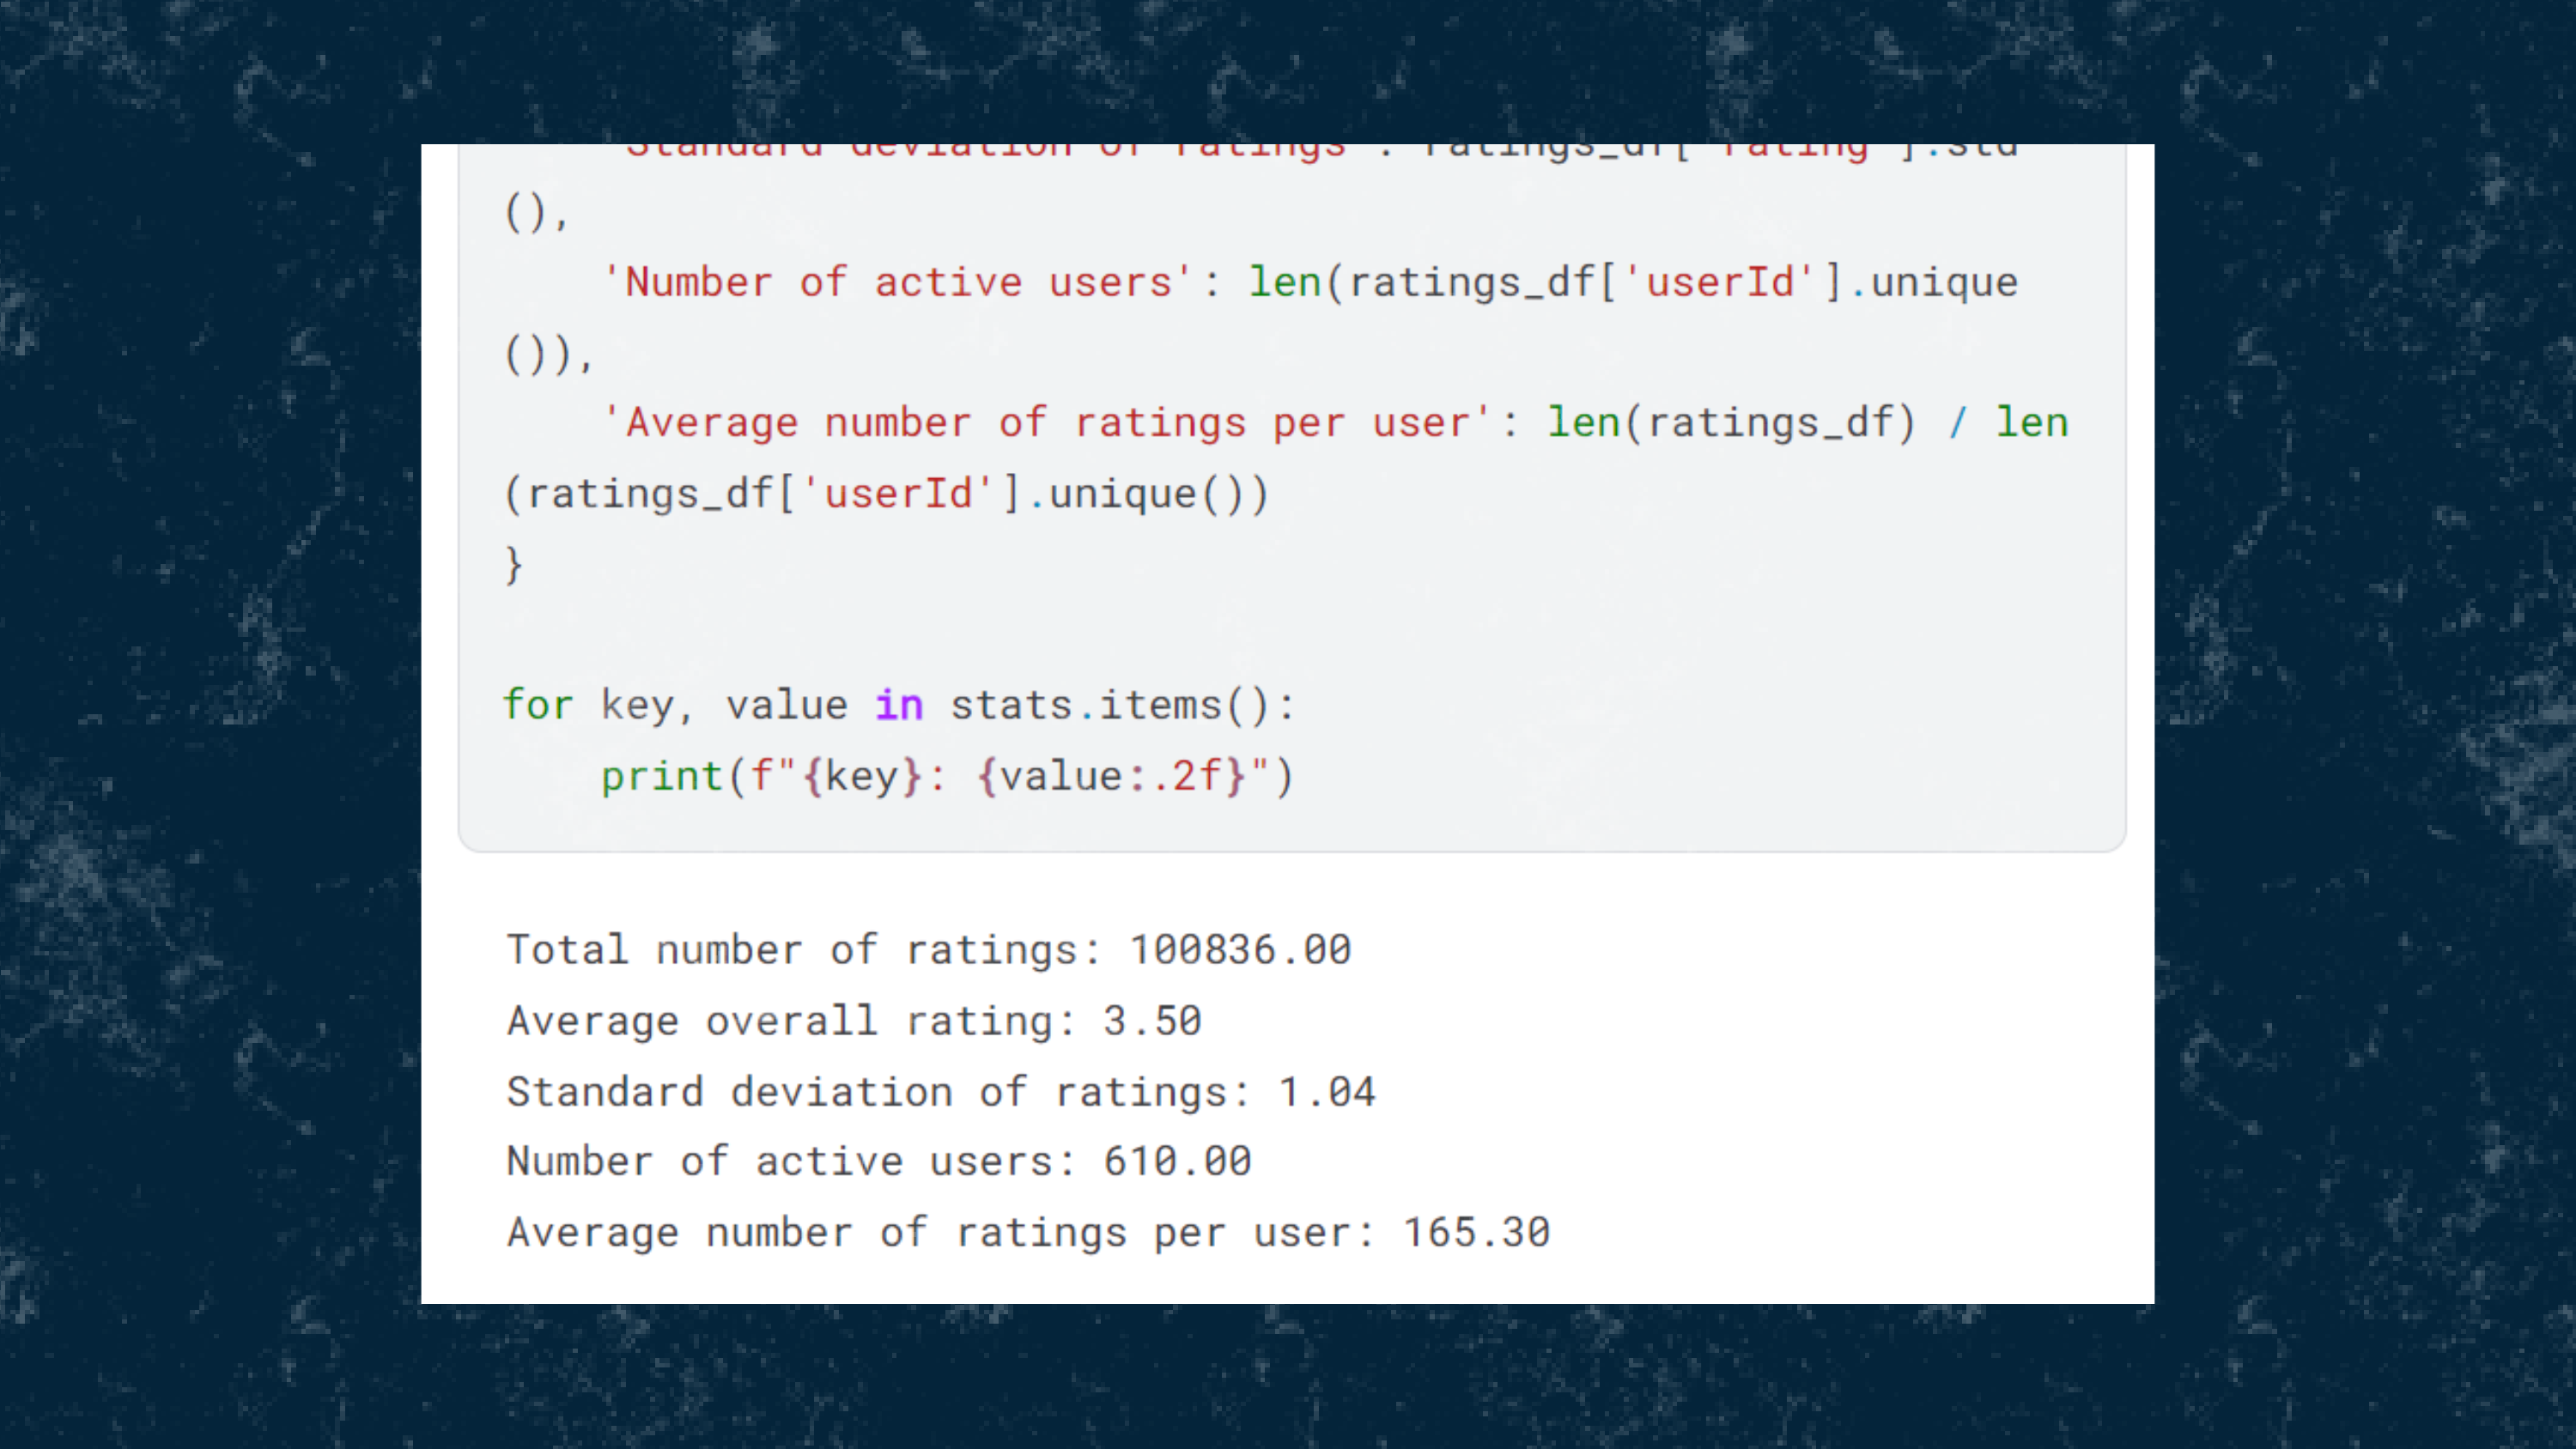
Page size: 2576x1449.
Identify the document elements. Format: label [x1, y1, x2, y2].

text_box [0, 0, 2576, 1449]
